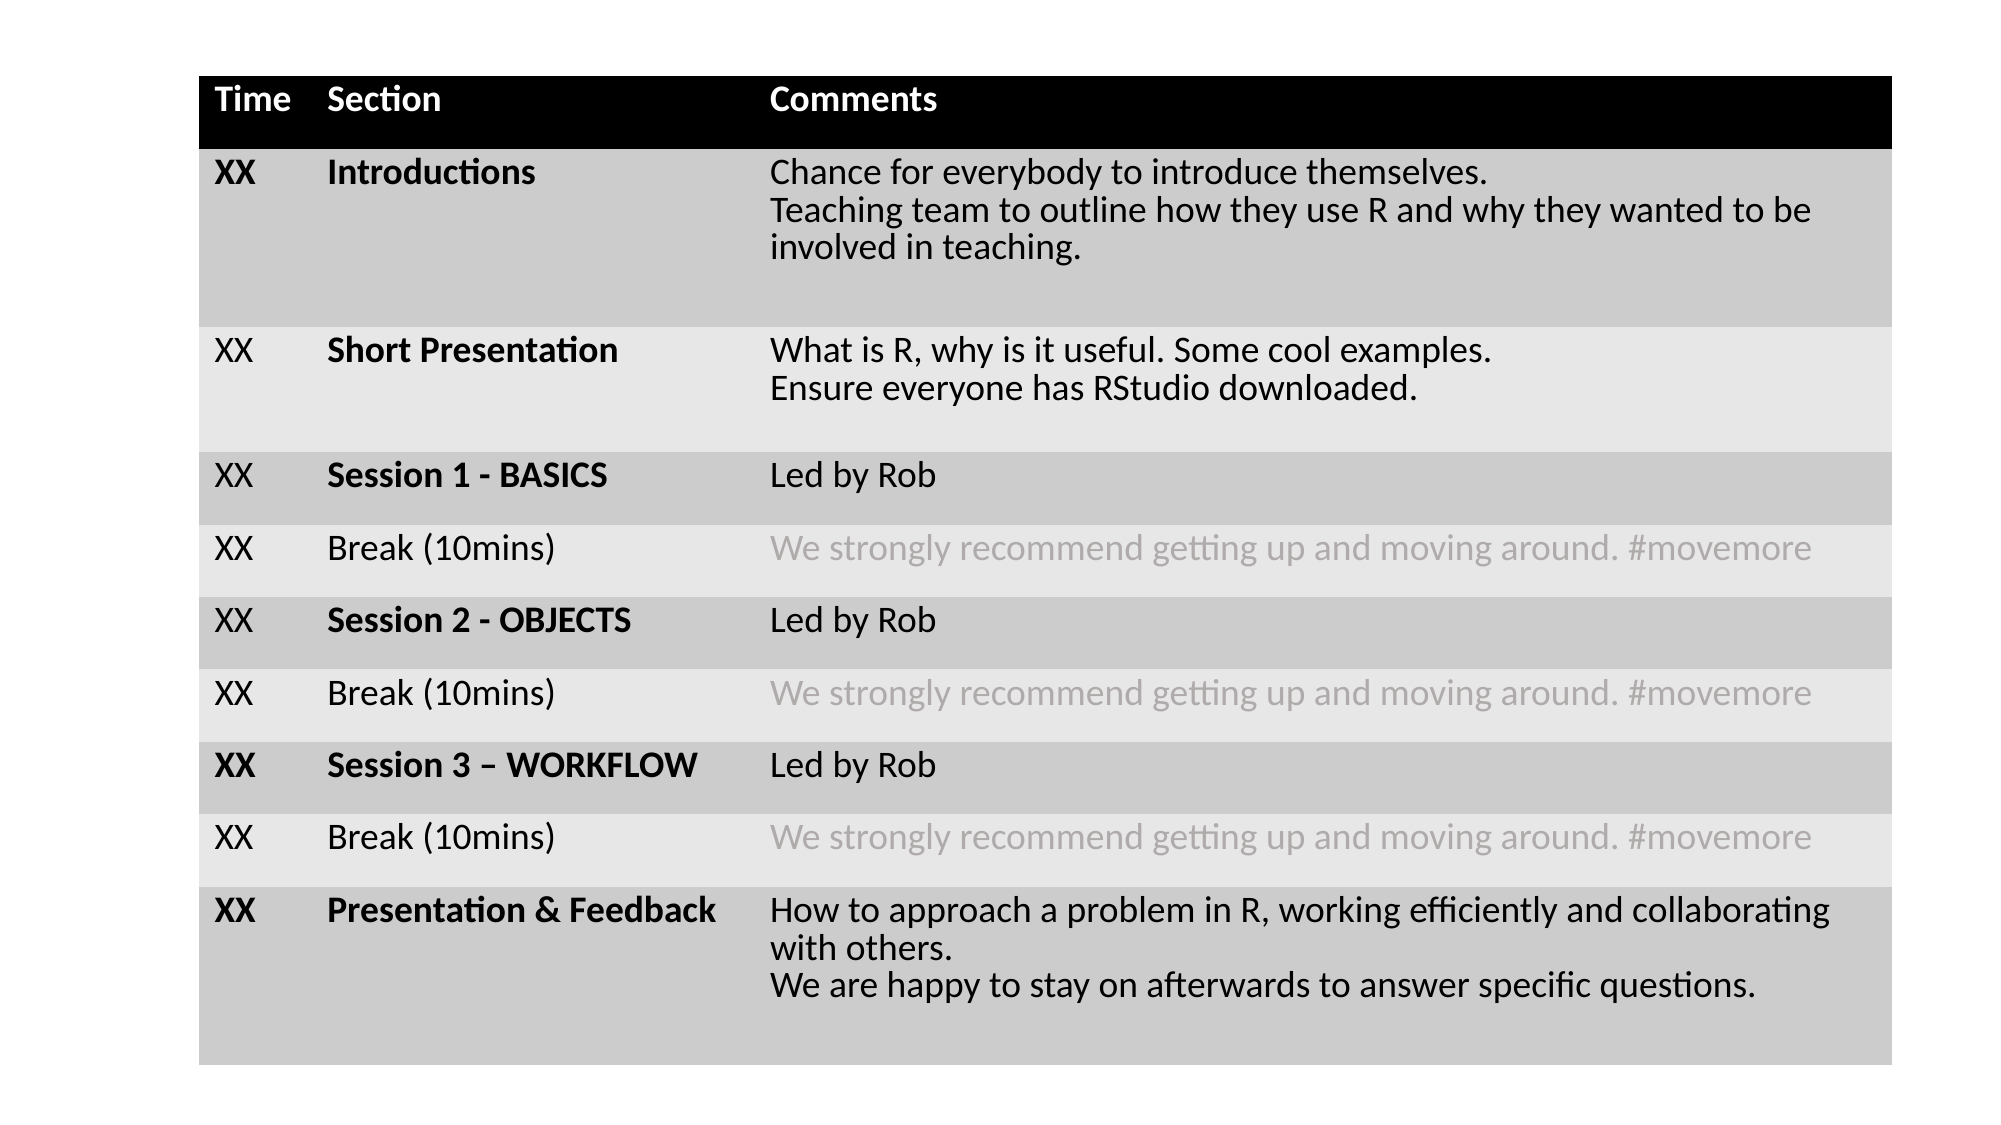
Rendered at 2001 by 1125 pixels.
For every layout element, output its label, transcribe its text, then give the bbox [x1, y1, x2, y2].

table_cell Session 2 - OBJECTS [312, 597, 755, 669]
table_cell We strongly recommend getting up and moving around. #movemore [755, 525, 1892, 597]
table_cell We strongly recommend getting up and moving around. #movemore [755, 669, 1892, 742]
table_cell What is R, why is it useful. Some cool examples. Ensure everyone has RStudio downloaded. [755, 327, 1892, 452]
table_cell XX [199, 669, 312, 742]
table_cell Break (10mins) [312, 814, 755, 887]
table_cell XX [199, 887, 312, 1065]
table_cell Break (10mins) [312, 669, 755, 742]
table_cell XX [199, 525, 312, 597]
table_cell We strongly recommend getting up and moving around. #movemore [755, 814, 1892, 887]
table_cell Led by Rob [755, 597, 1892, 669]
table_cell Presentation & Feedback [312, 887, 755, 1065]
table_cell Chance for everybody to introduce themselves. Teaching team to outline how they use R and why they wanted to be involved in teaching. [755, 149, 1892, 327]
table_cell XX [199, 814, 312, 887]
table_cell Session 1 - BASICS [312, 452, 755, 525]
table_cell Session 3 – WORKFLOW [312, 742, 755, 814]
table_cell Short Presentation [312, 327, 755, 452]
table_cell Break (10mins) [312, 525, 755, 597]
table_cell XX [199, 452, 312, 525]
table_cell XX [199, 597, 312, 669]
table_cell XX [199, 327, 312, 452]
table_cell Led by Rob [755, 742, 1892, 814]
table_cell XX [199, 742, 312, 814]
table_header Section [312, 76, 755, 149]
table_cell XX [199, 149, 312, 327]
table_cell Led by Rob [755, 452, 1892, 525]
table_header Comments [755, 76, 1892, 149]
table_header Time [199, 76, 312, 149]
table_cell Introductions [312, 149, 755, 327]
table_cell How to approach a problem in R, working efficiently and collaborating with others. We are happy to stay on afterwards to answer specific questions. [755, 887, 1892, 1065]
